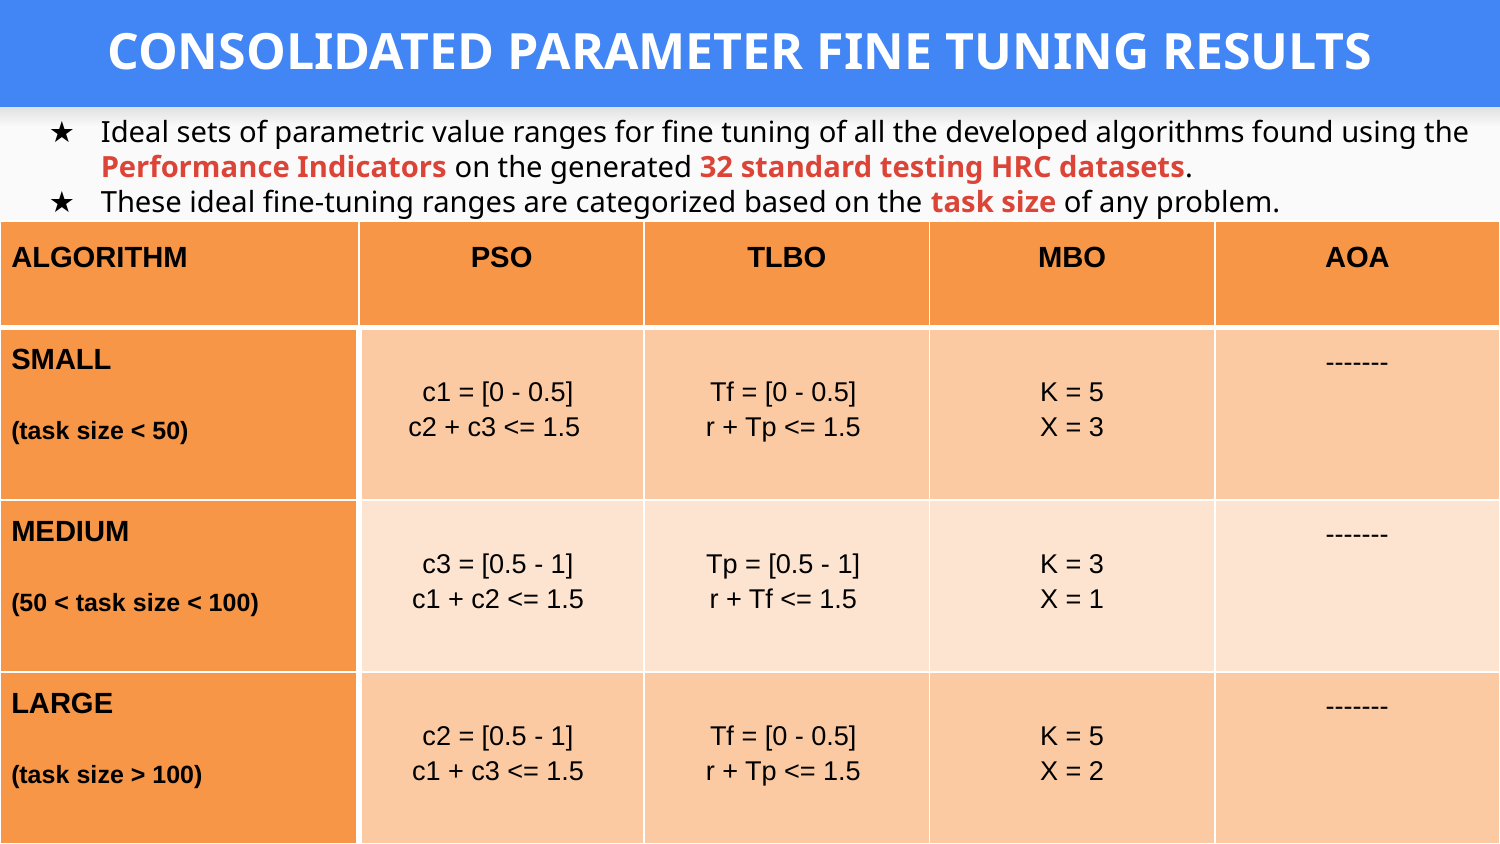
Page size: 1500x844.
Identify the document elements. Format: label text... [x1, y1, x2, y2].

table_cell LARGE (task size > 100) [1, 673, 356, 843]
table_cell c1 = [0 - 0.5] c2 + c3 <= 1.5 [362, 330, 643, 499]
table_cell K = 5 X = 2 [930, 673, 1214, 843]
table_cell Tf = [0 - 0.5] r + Tp <= 1.5 [645, 330, 929, 499]
table_cell ------- [1216, 330, 1499, 499]
table_cell K = 5 X = 3 [930, 330, 1214, 499]
title CONSOLIDATED PARAMETER FINE TUNING RESULTS [16, 0, 1464, 98]
table_header AOA [1216, 222, 1499, 325]
table_header MBO [930, 234, 1214, 325]
table_cell MEDIUM (50 < task size < 100) [1, 501, 356, 671]
table_cell SMALL (task size < 50) [1, 330, 356, 499]
table_header PSO [360, 234, 643, 325]
table_cell Tf = [0 - 0.5] r + Tp <= 1.5 [645, 673, 929, 843]
table_header ALGORITHM [1, 222, 358, 325]
table_cell ------- [1216, 501, 1499, 671]
table_cell c3 = [0.5 - 1] c1 + c2 <= 1.5 [362, 501, 643, 671]
table_cell K = 3 X = 1 [930, 501, 1214, 671]
table_cell c2 = [0.5 - 1] c1 + c3 <= 1.5 [362, 673, 643, 843]
table_cell Tp = [0.5 - 1] r + Tf <= 1.5 [645, 501, 929, 671]
table_header TLBO [645, 234, 929, 325]
table_cell ------- [1216, 673, 1499, 843]
text_box Ideal sets of parametric value ranges for fine tuning of all the developed algorithms found using the Performance Indicators on the generated 32 standard testing HRC datasets. These ideal fine-tuning ranges are categorized based on the task size of any problem. [10, 98, 1490, 234]
